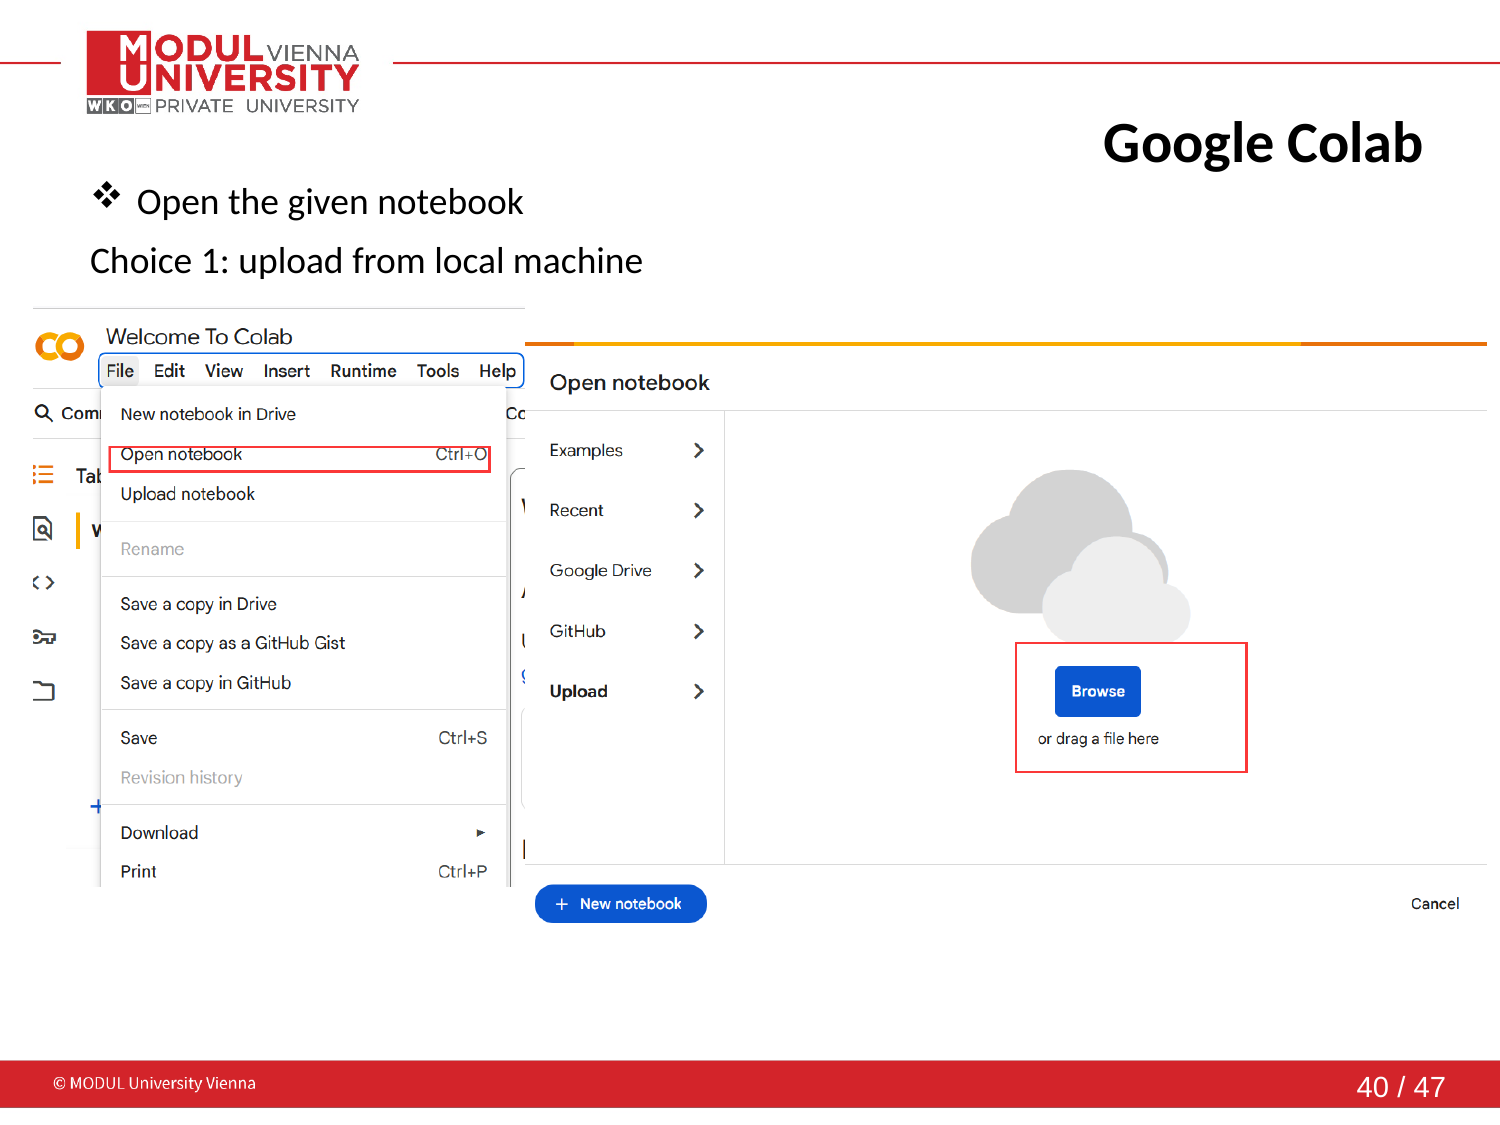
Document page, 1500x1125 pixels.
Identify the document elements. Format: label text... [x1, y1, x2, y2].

list Open the given notebook Choice 1: upload from local machine [75, 162, 1425, 341]
picture [0, 0, 1500, 1125]
title Google Colab [51, 45, 1439, 233]
